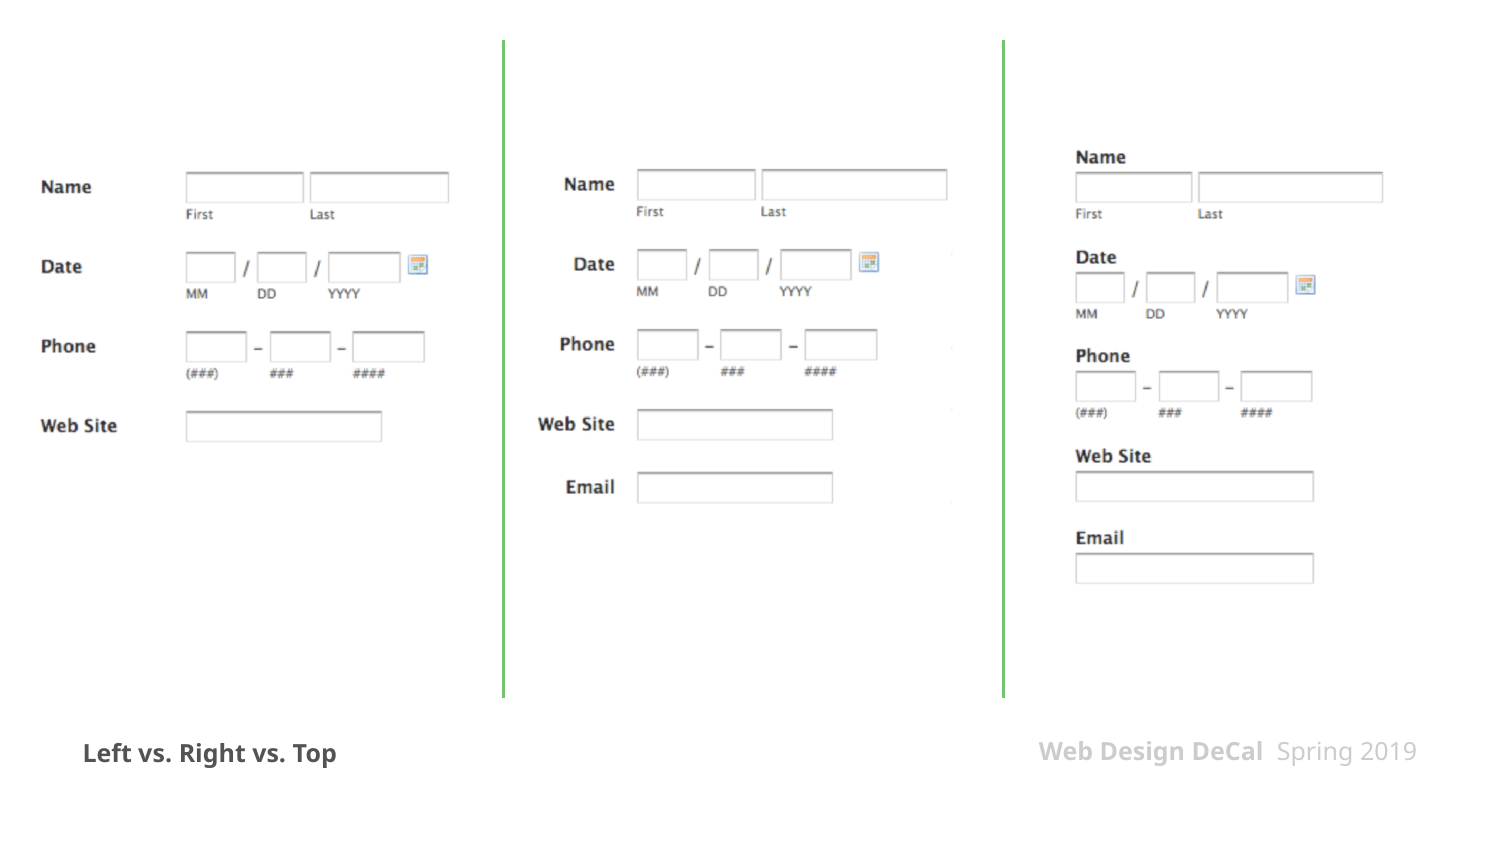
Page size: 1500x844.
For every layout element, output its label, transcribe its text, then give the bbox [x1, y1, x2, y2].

picture [19, 156, 464, 494]
list Left vs. Right vs. Top [82, 731, 968, 770]
picture [1054, 132, 1418, 647]
picture [532, 156, 953, 538]
